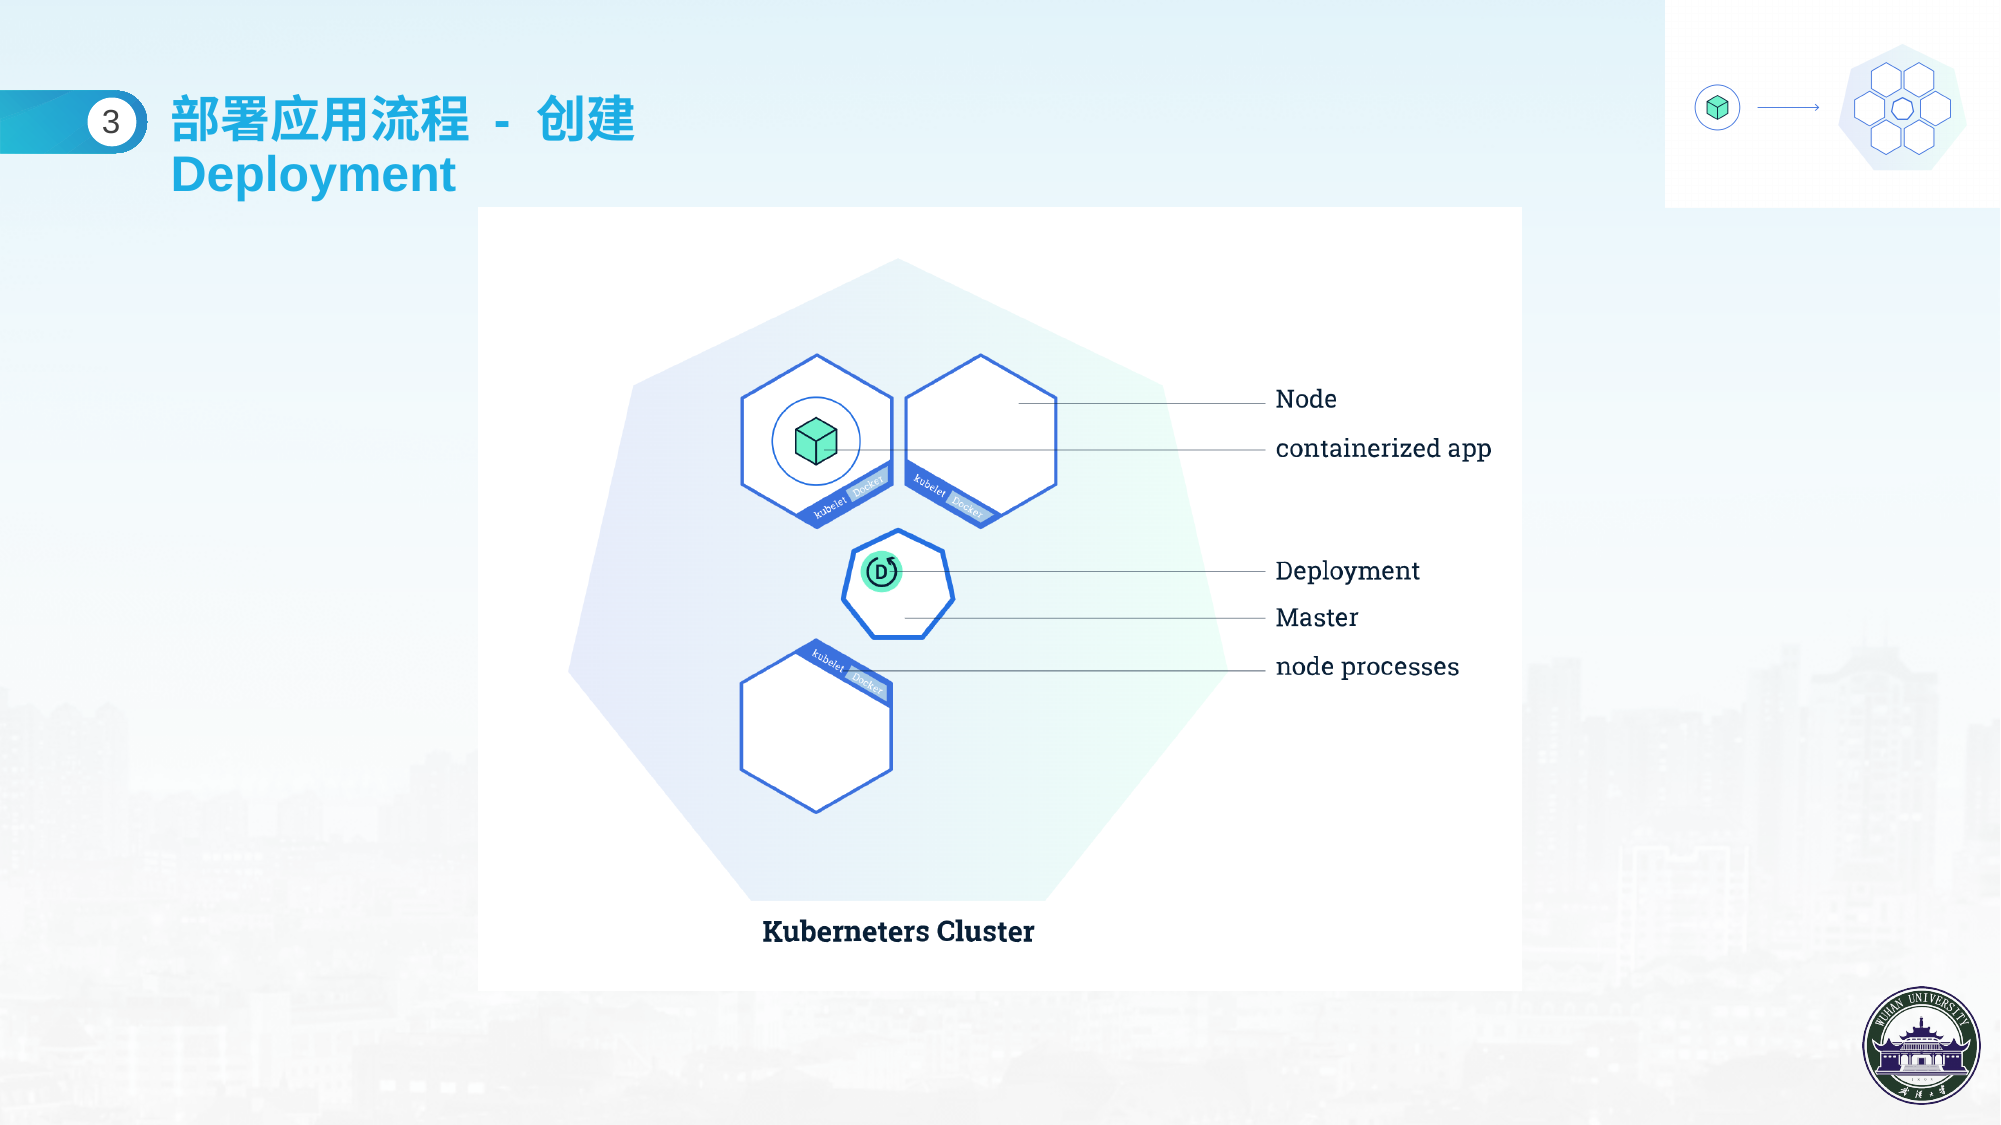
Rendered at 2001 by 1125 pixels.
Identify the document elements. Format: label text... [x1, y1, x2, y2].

picture [1665, 0, 2000, 208]
picture [478, 207, 1522, 991]
list 3 [87, 97, 137, 149]
list 部署应用流程 - 创建 Deployment [155, 87, 950, 157]
picture [1862, 986, 1981, 1105]
